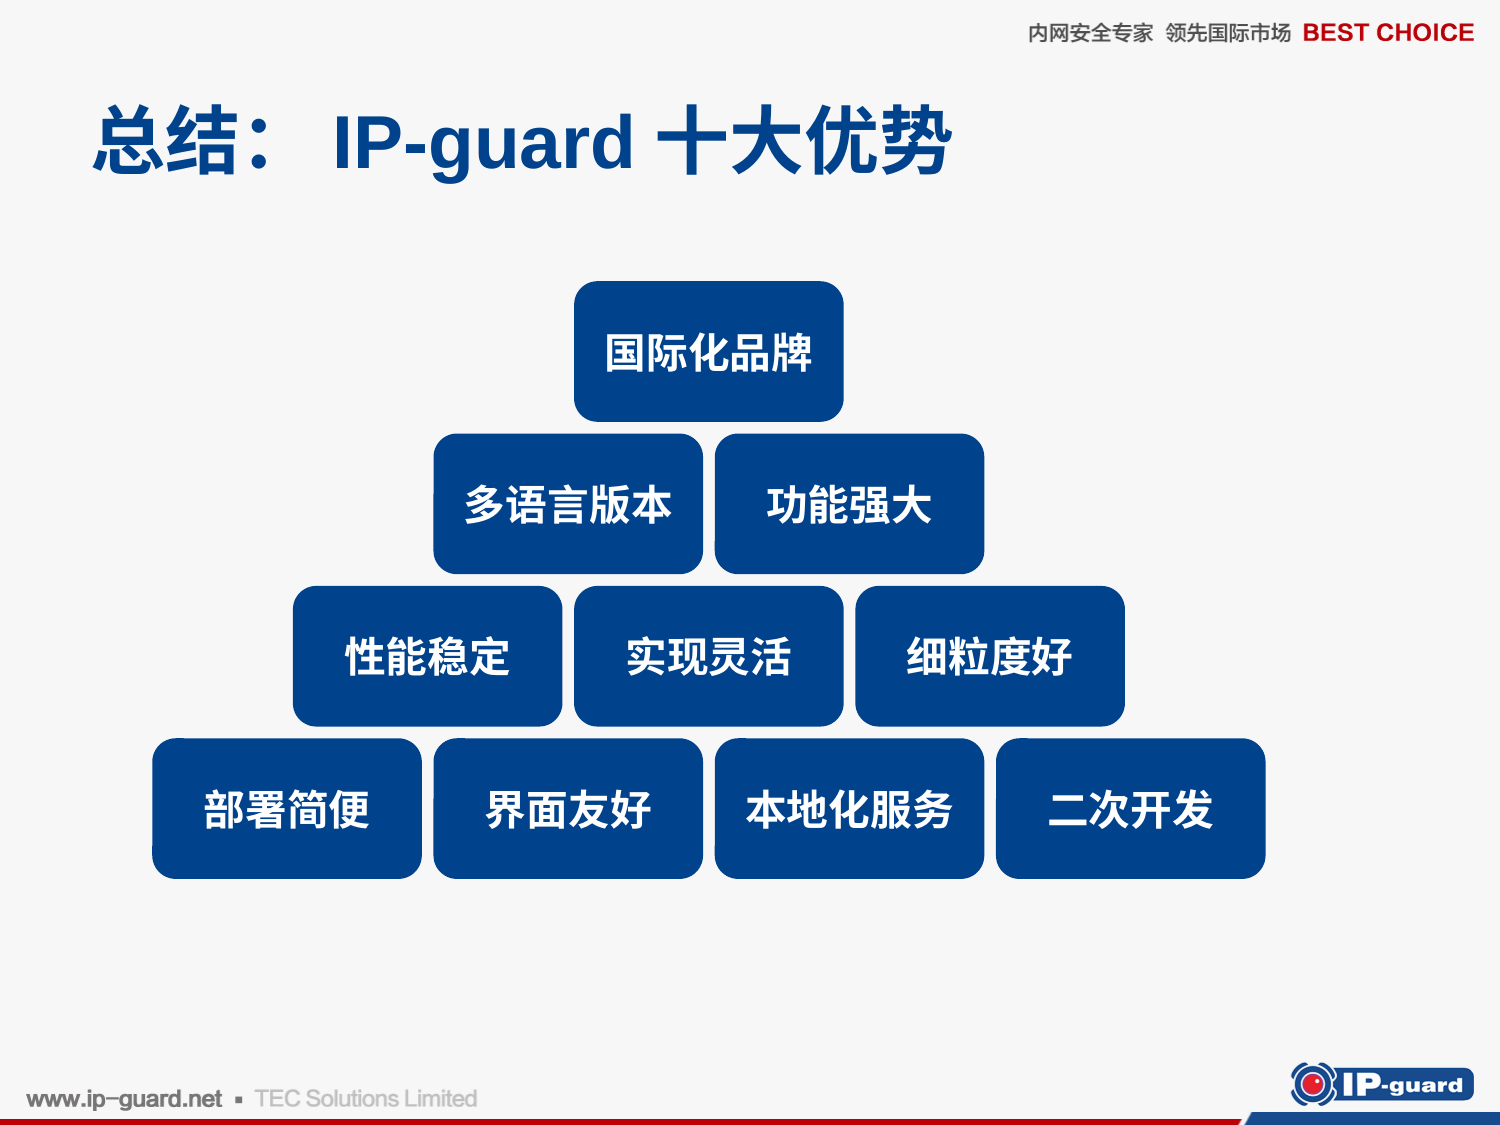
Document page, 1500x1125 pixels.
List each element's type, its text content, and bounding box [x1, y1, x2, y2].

text_box 实现灵活 [571, 583, 846, 729]
picture [0, 0, 1500, 1125]
text_box 性能稳定 [290, 583, 565, 729]
text_box 功能强大 [712, 431, 987, 577]
text_box 国际化品牌 [571, 279, 846, 424]
text_box 本地化服务 [712, 736, 987, 882]
text_box 部署简便 [150, 736, 424, 882]
text_box 细粒度好 [853, 583, 1128, 729]
title 总结：IP-guard十大优势 [75, 45, 1425, 233]
text_box 二次开发 [993, 736, 1268, 882]
text_box 界面友好 [431, 736, 706, 882]
text_box 多语言版本 [431, 431, 706, 577]
